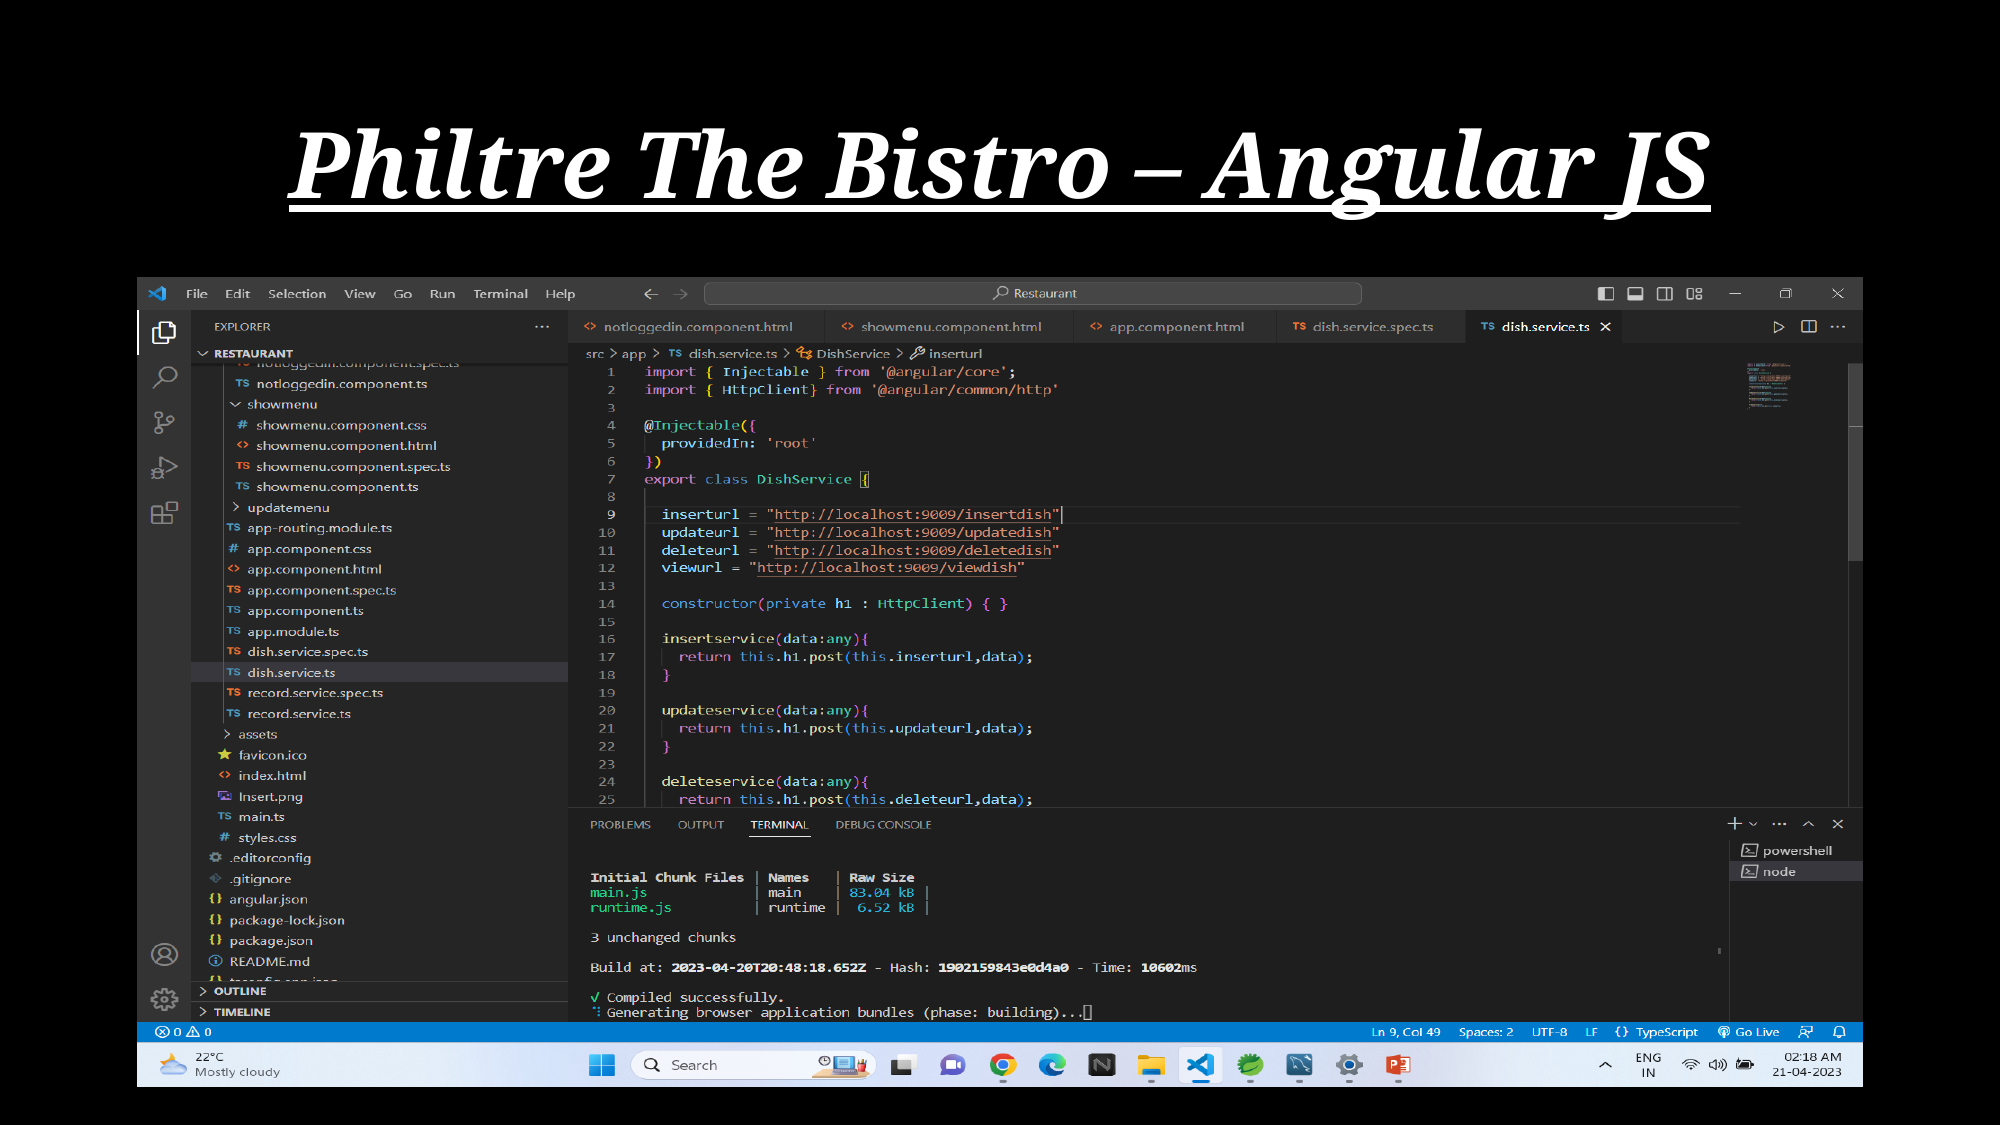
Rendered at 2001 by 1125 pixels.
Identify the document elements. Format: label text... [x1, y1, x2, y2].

title Philtre The Bistro – Angular JS [137, 59, 1863, 277]
picture [137, 277, 1863, 1087]
